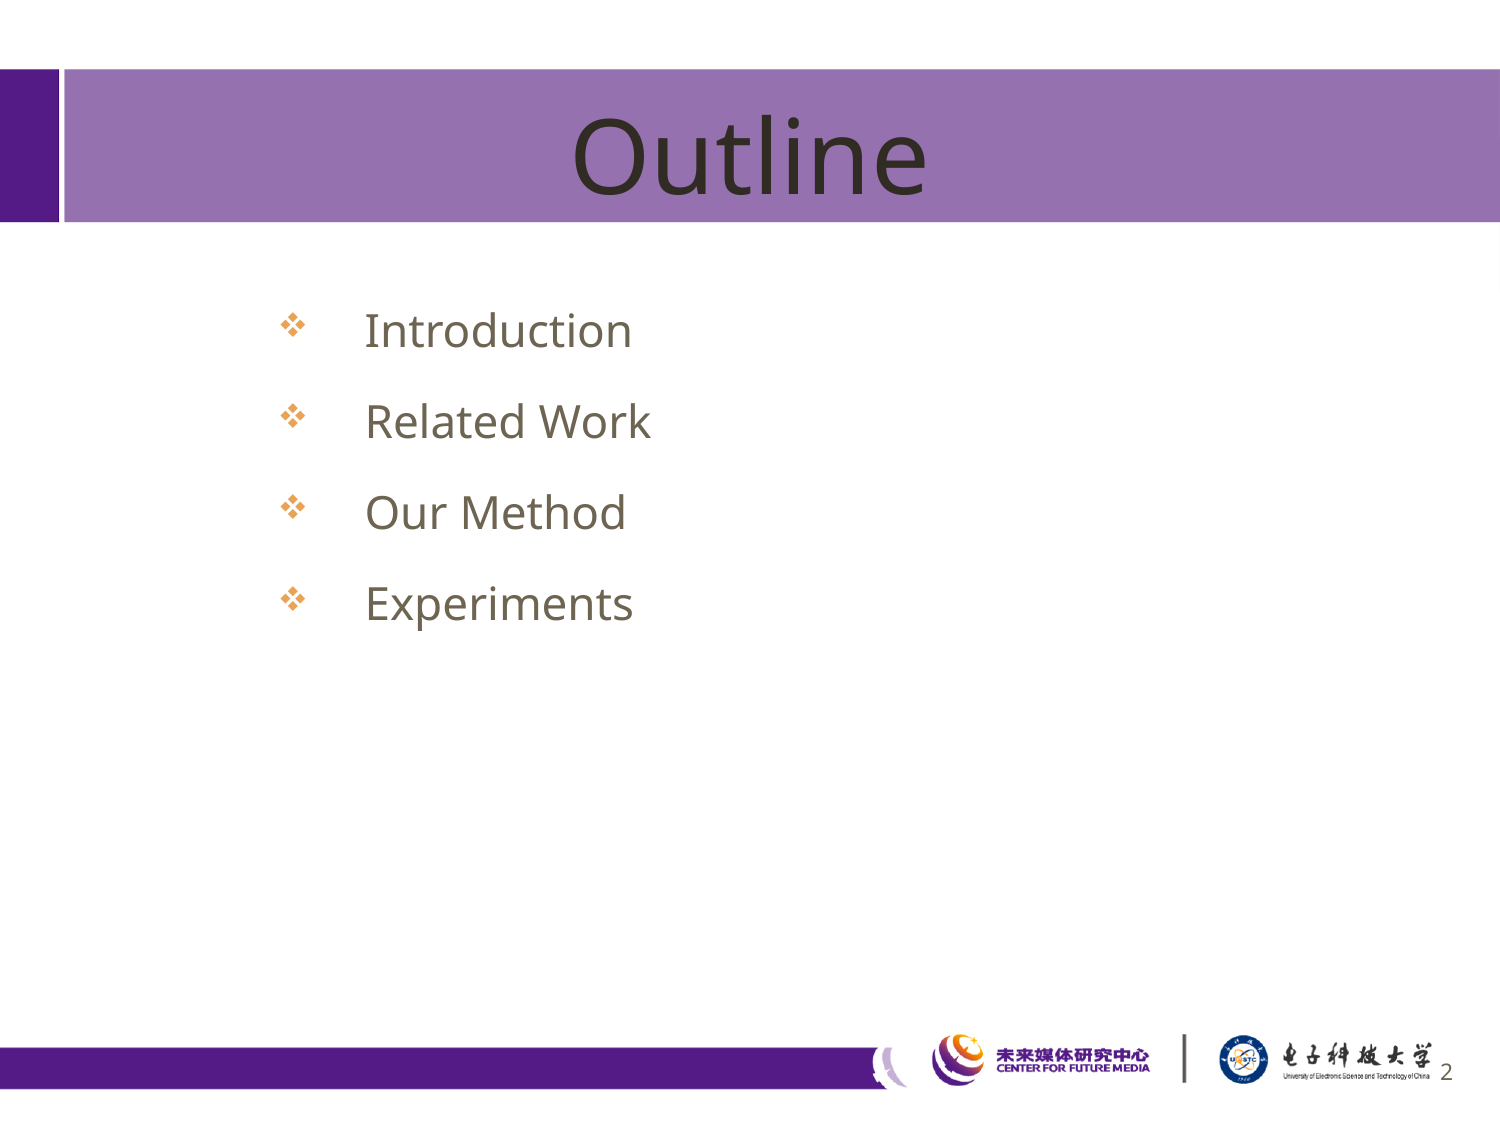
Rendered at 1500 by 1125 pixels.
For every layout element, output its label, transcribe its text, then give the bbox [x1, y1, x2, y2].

picture [0, 0, 1500, 1125]
slide_number 2 [1118, 1042, 1469, 1103]
title Outline [81, 114, 1419, 223]
list Introduction Related Work Our Method Experiments [262, 299, 1172, 863]
